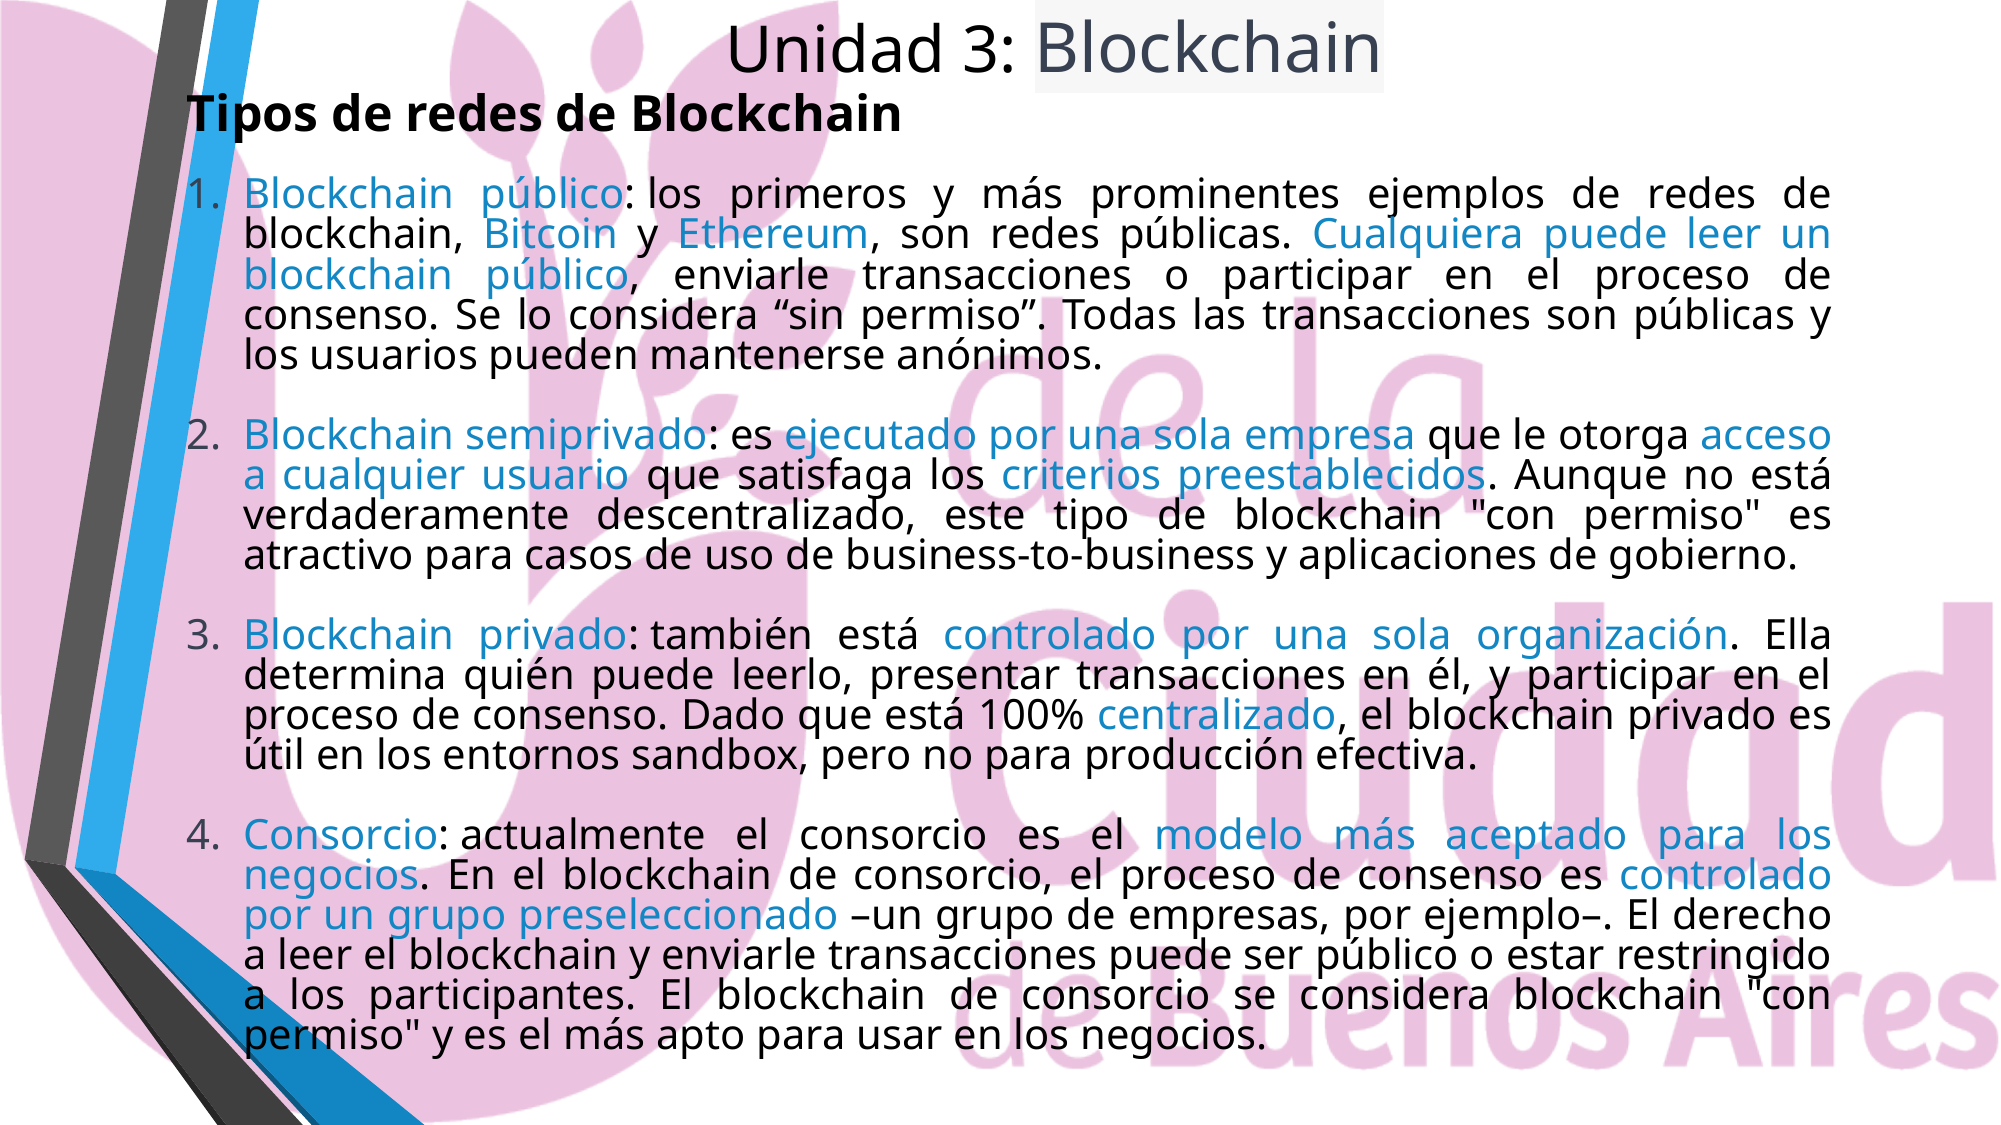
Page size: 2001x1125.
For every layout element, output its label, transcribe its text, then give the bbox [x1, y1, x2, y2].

list Tipos de redes de Blockchain Blockchain público: los primeros y más prominentes ejemplos de redes de blockchain, Bitcoin y Ethereum, son redes públicas. Cualquiera puede leer un blockchain público, enviarle transacciones o participar en el proceso de consenso. Se lo considera “sin permiso”. Todas las transacciones son públicas y los usuarios pueden mantenerse anónimos. Blockchain semiprivado: es ejecutado por una sola empresa que le otorga acceso a cualquier usuario que satisfaga los criterios preestablecidos. Aunque no está verdaderamente descentralizado, este tipo de blockchain "con permiso" es atractivo para casos de uso de business-to-business y aplicaciones de gobierno. Blockchain privado: también está controlado por una sola organización. Ella determina quién puede leerlo, presentar transacciones en él, y participar en el proceso de consenso. Dado que está 100% centralizado, el blockchain privado es útil en los entornos sandbox, pero no para producción efectiva. Consorcio: actualmente el consorcio es el modelo más aceptado para los negocios. En el blockchain de consorcio, el proceso de consenso es controlado por un grupo preseleccionado –un grupo de empresas, por ejemplo–. El derecho a leer el blockchain y enviarle transacciones puede ser público o estar restringido a los participantes. El blockchain de consorcio se considera blockchain "con permiso" y es el más apto para usar en los negocios. [158, 56, 1848, 1095]
title Unidad 3: Blockchain [198, 0, 1842, 56]
